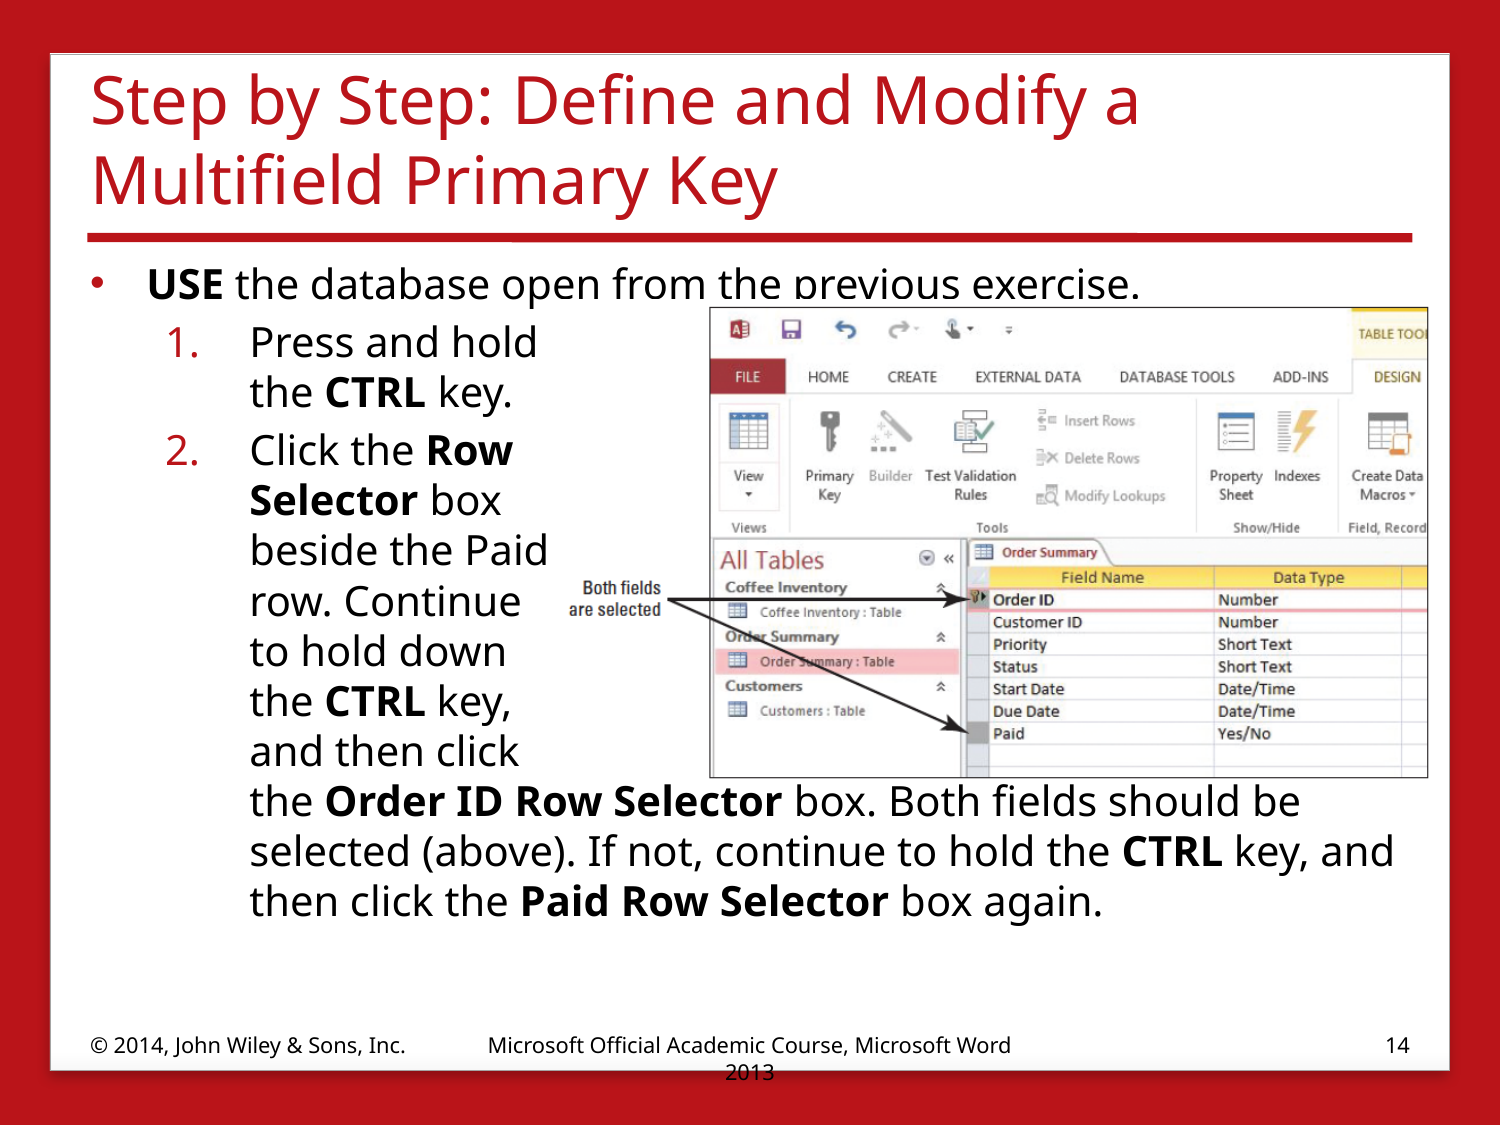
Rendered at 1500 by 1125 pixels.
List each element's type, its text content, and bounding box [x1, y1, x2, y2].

footer Microsoft Official Academic Course, Microsoft Word 2013 [449, 1024, 1051, 1103]
picture [562, 299, 1434, 784]
title Step by Step: Define and Modify a Multifield Primary Key [74, 74, 1426, 226]
list USE the database open from the previous exercise. Press and hold the CTRL key. Click the Row Selector box beside the Paid row. Continue to hold down the CTRL key, and then click the Order ID Row Selector box. Both fields should be selected (above). If not, continue to hold the CTRL key, and then click the Paid Row Selector box again. [75, 249, 1425, 1063]
slide_number 14 [1074, 1024, 1426, 1103]
slide_number © 2014, John Wiley & Sons, Inc. [74, 1024, 426, 1103]
